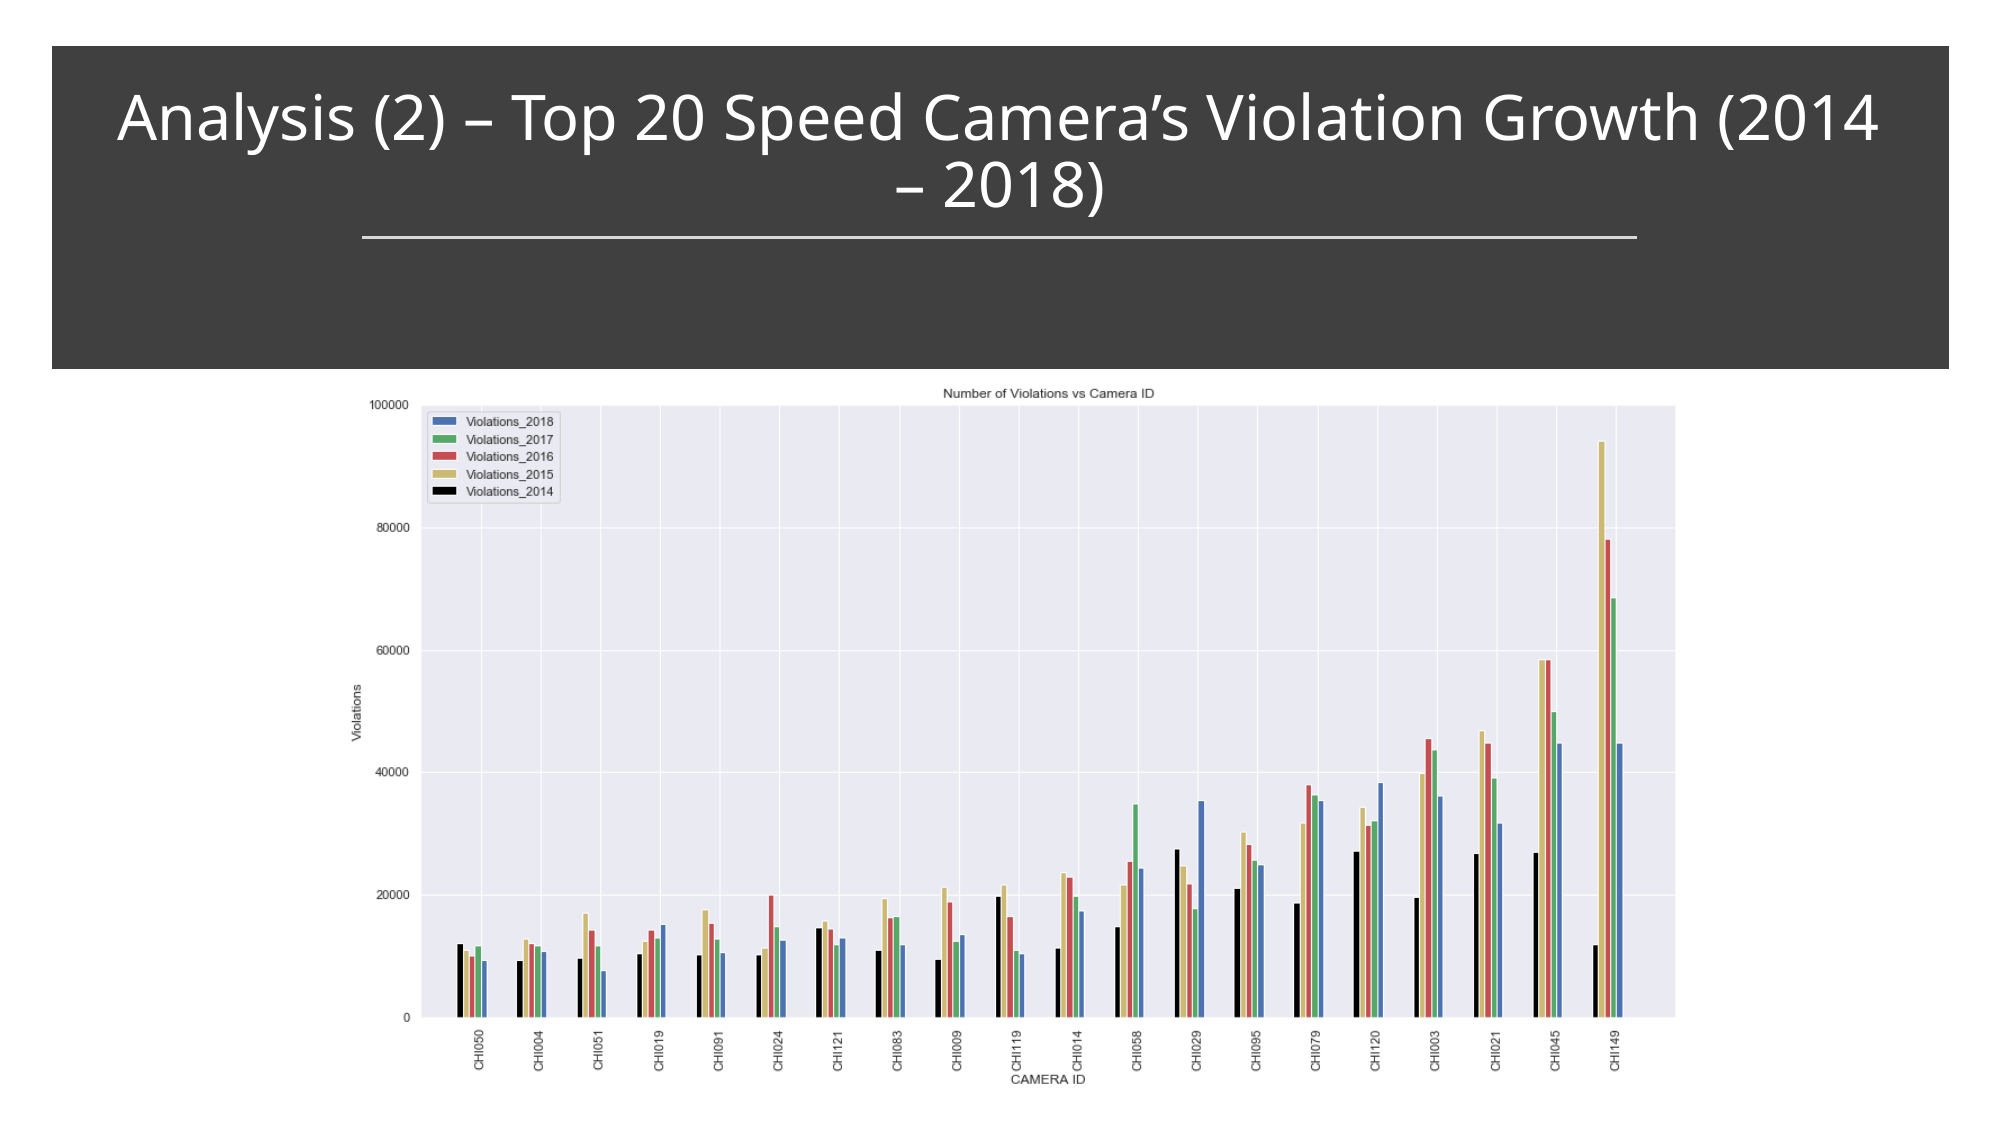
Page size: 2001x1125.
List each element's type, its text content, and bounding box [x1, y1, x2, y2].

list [345, 381, 1690, 1094]
text_box [61, 55, 1939, 360]
title Analysis (2) – Top 20 Speed Camera’s Violation Growth (2014 – 2018) [86, 76, 1914, 230]
